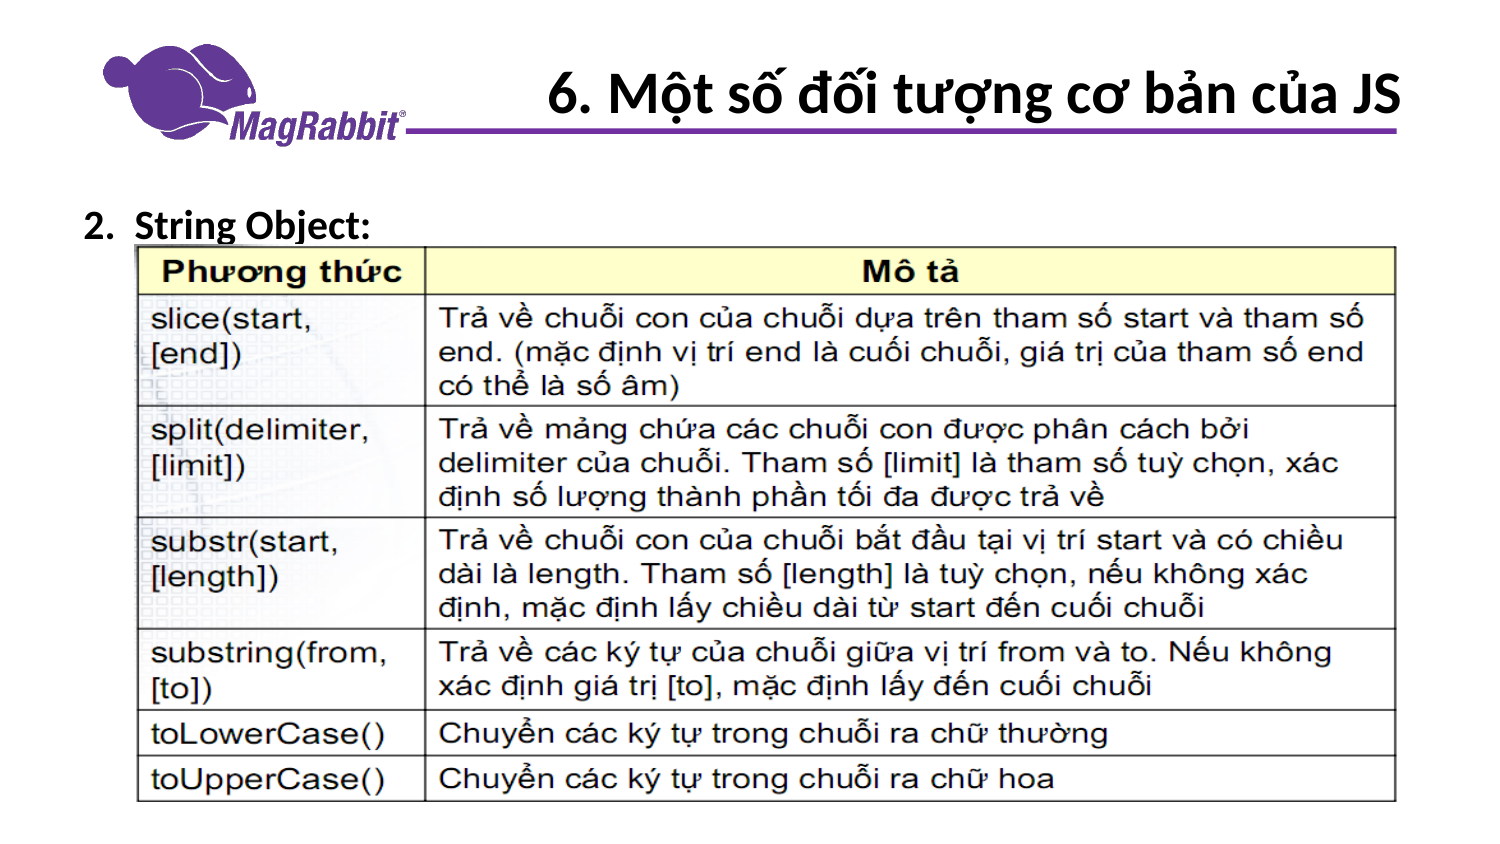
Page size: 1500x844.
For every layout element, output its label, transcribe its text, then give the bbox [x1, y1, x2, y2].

title 6. Một số đối tượng cơ bản của JS [460, 38, 1441, 130]
picture [134, 244, 1398, 804]
picture [103, 44, 406, 150]
text_box 2. String Object: [40, 157, 1482, 785]
